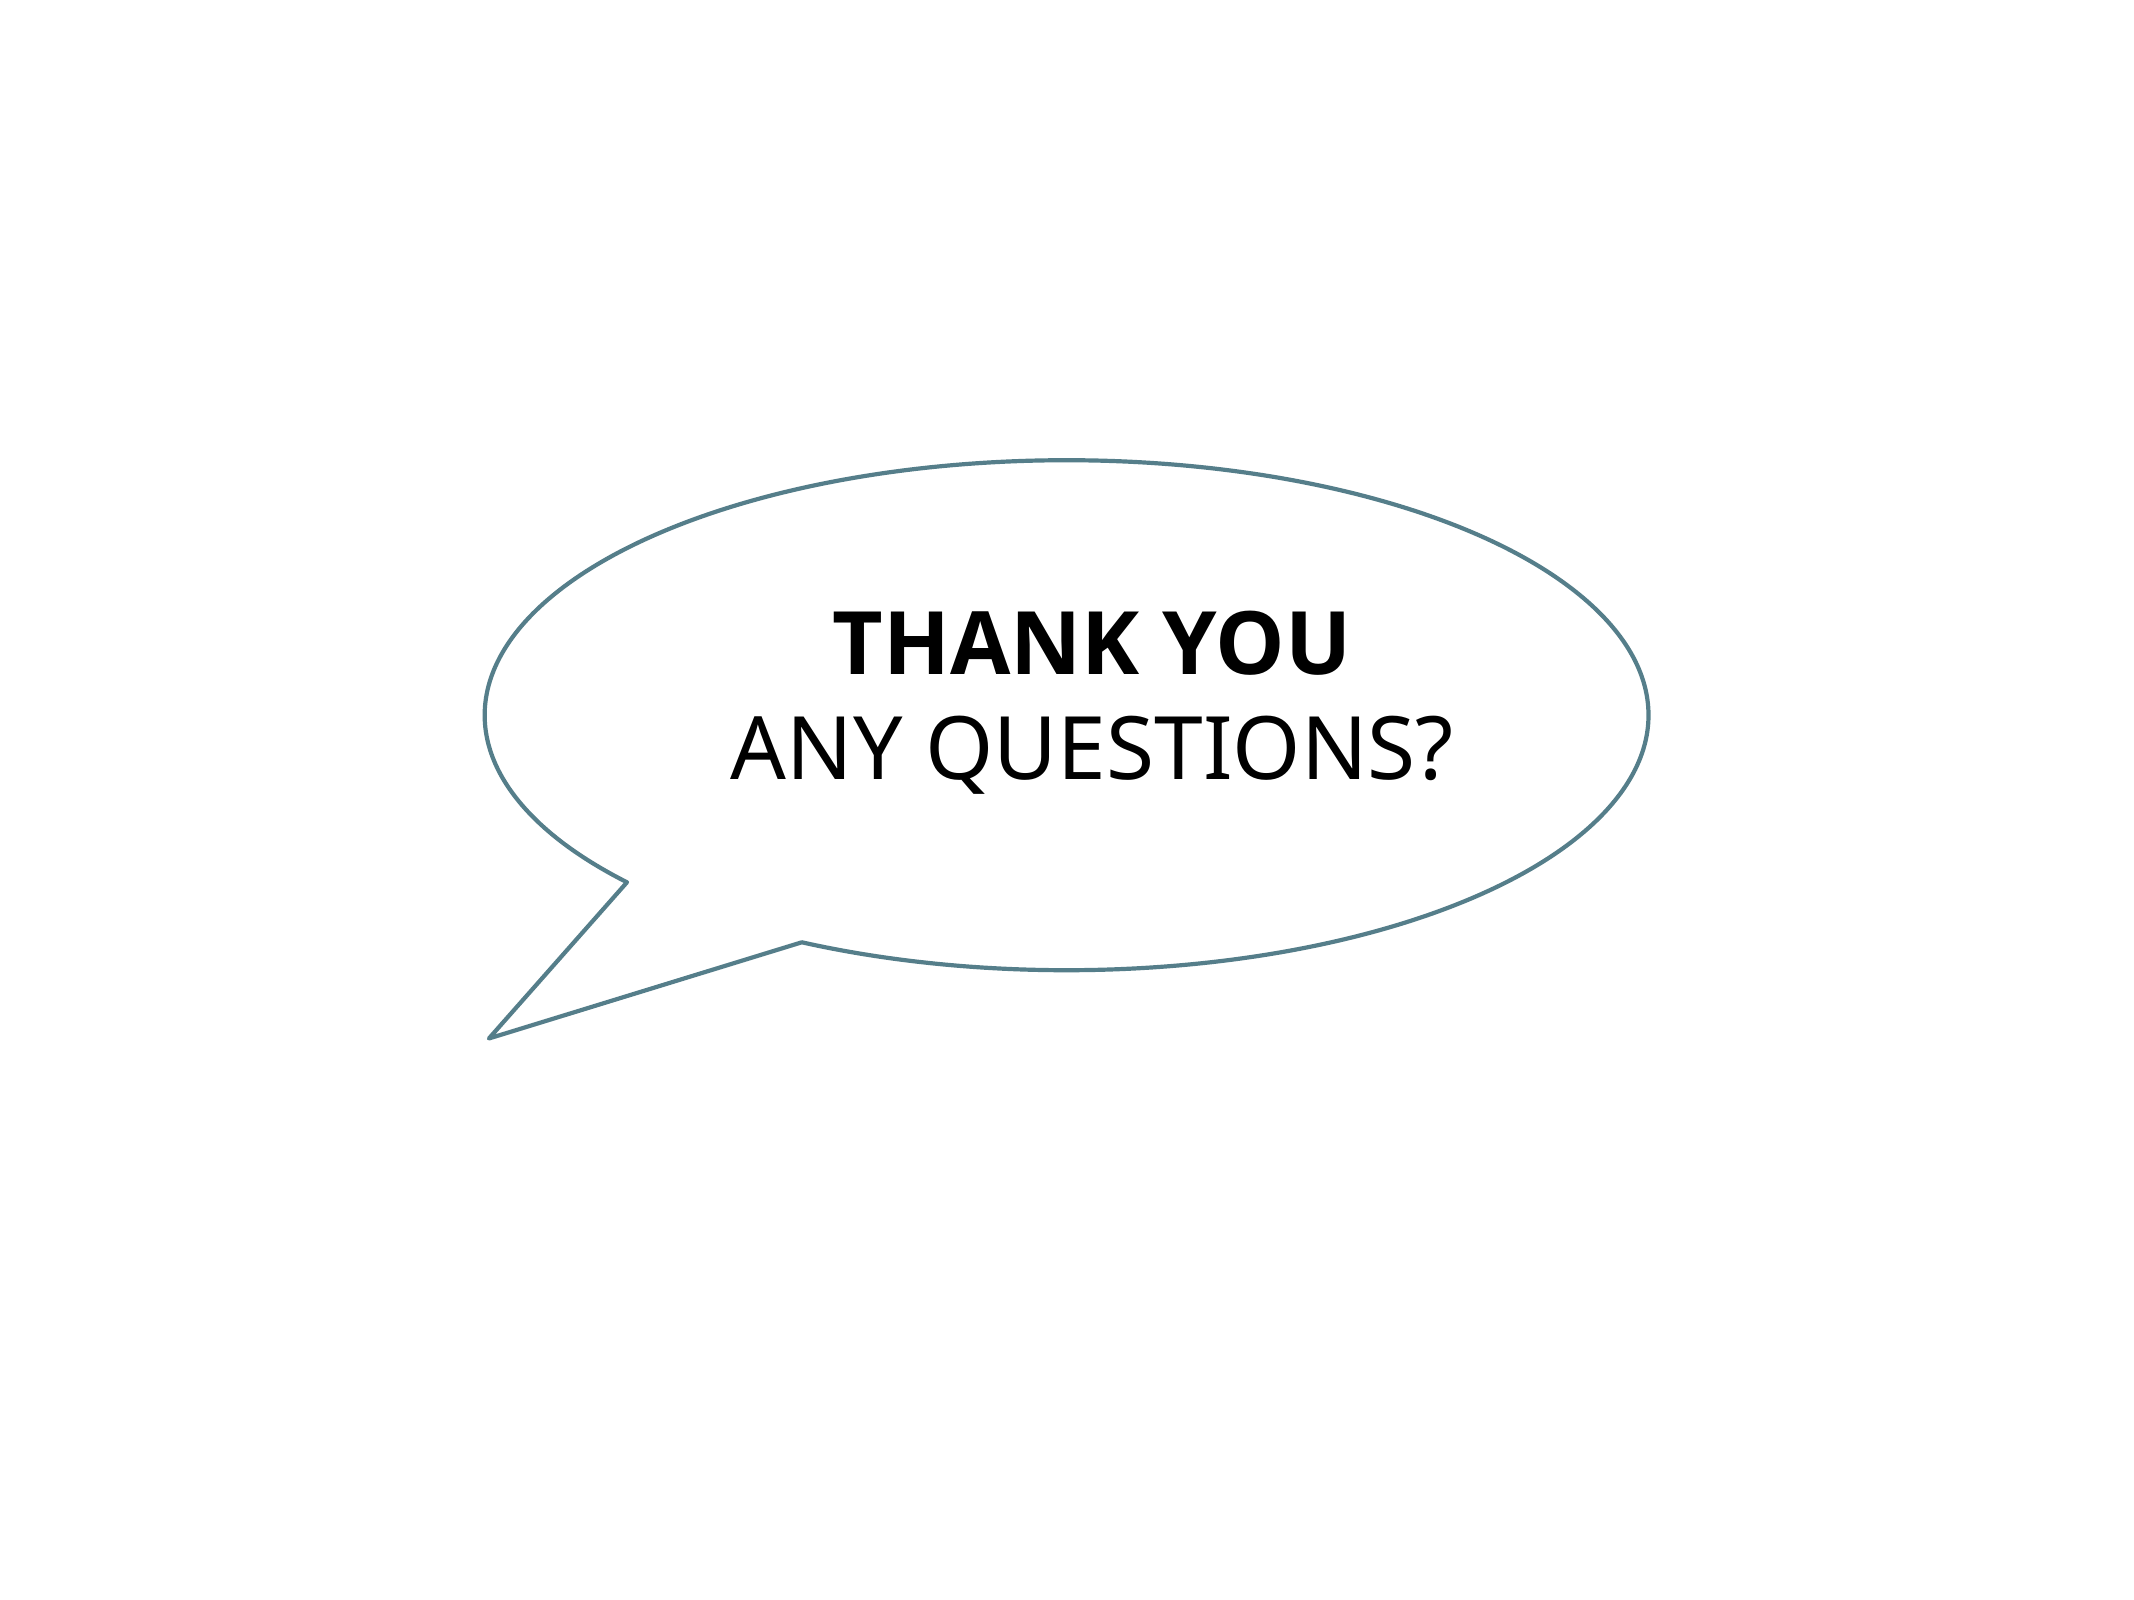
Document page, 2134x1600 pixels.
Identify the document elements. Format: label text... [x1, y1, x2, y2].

text_box [488, 953, 767, 1039]
title THANK YOU ANY QUESTIONS? [118, 430, 2066, 953]
text_box [856, 953, 1277, 971]
